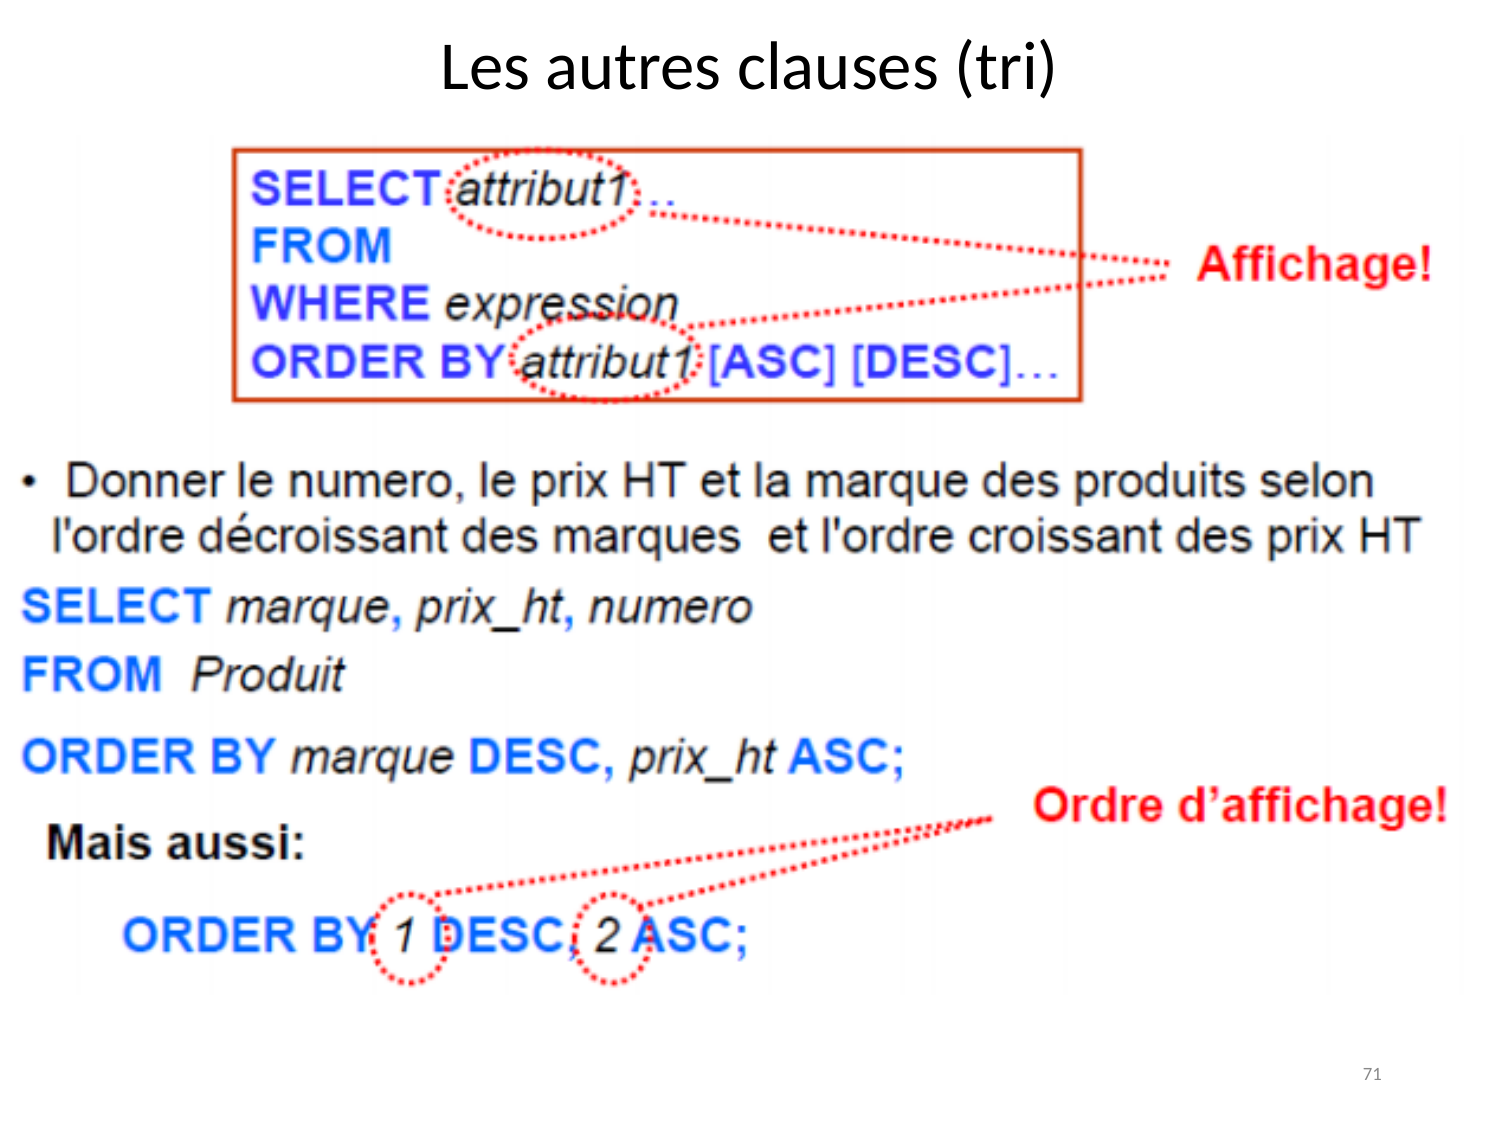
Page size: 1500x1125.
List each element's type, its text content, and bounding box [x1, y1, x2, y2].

title Les autres clauses (tri) [103, 10, 1397, 126]
picture [0, 135, 1482, 995]
text_box 71 [1059, 1042, 1397, 1103]
